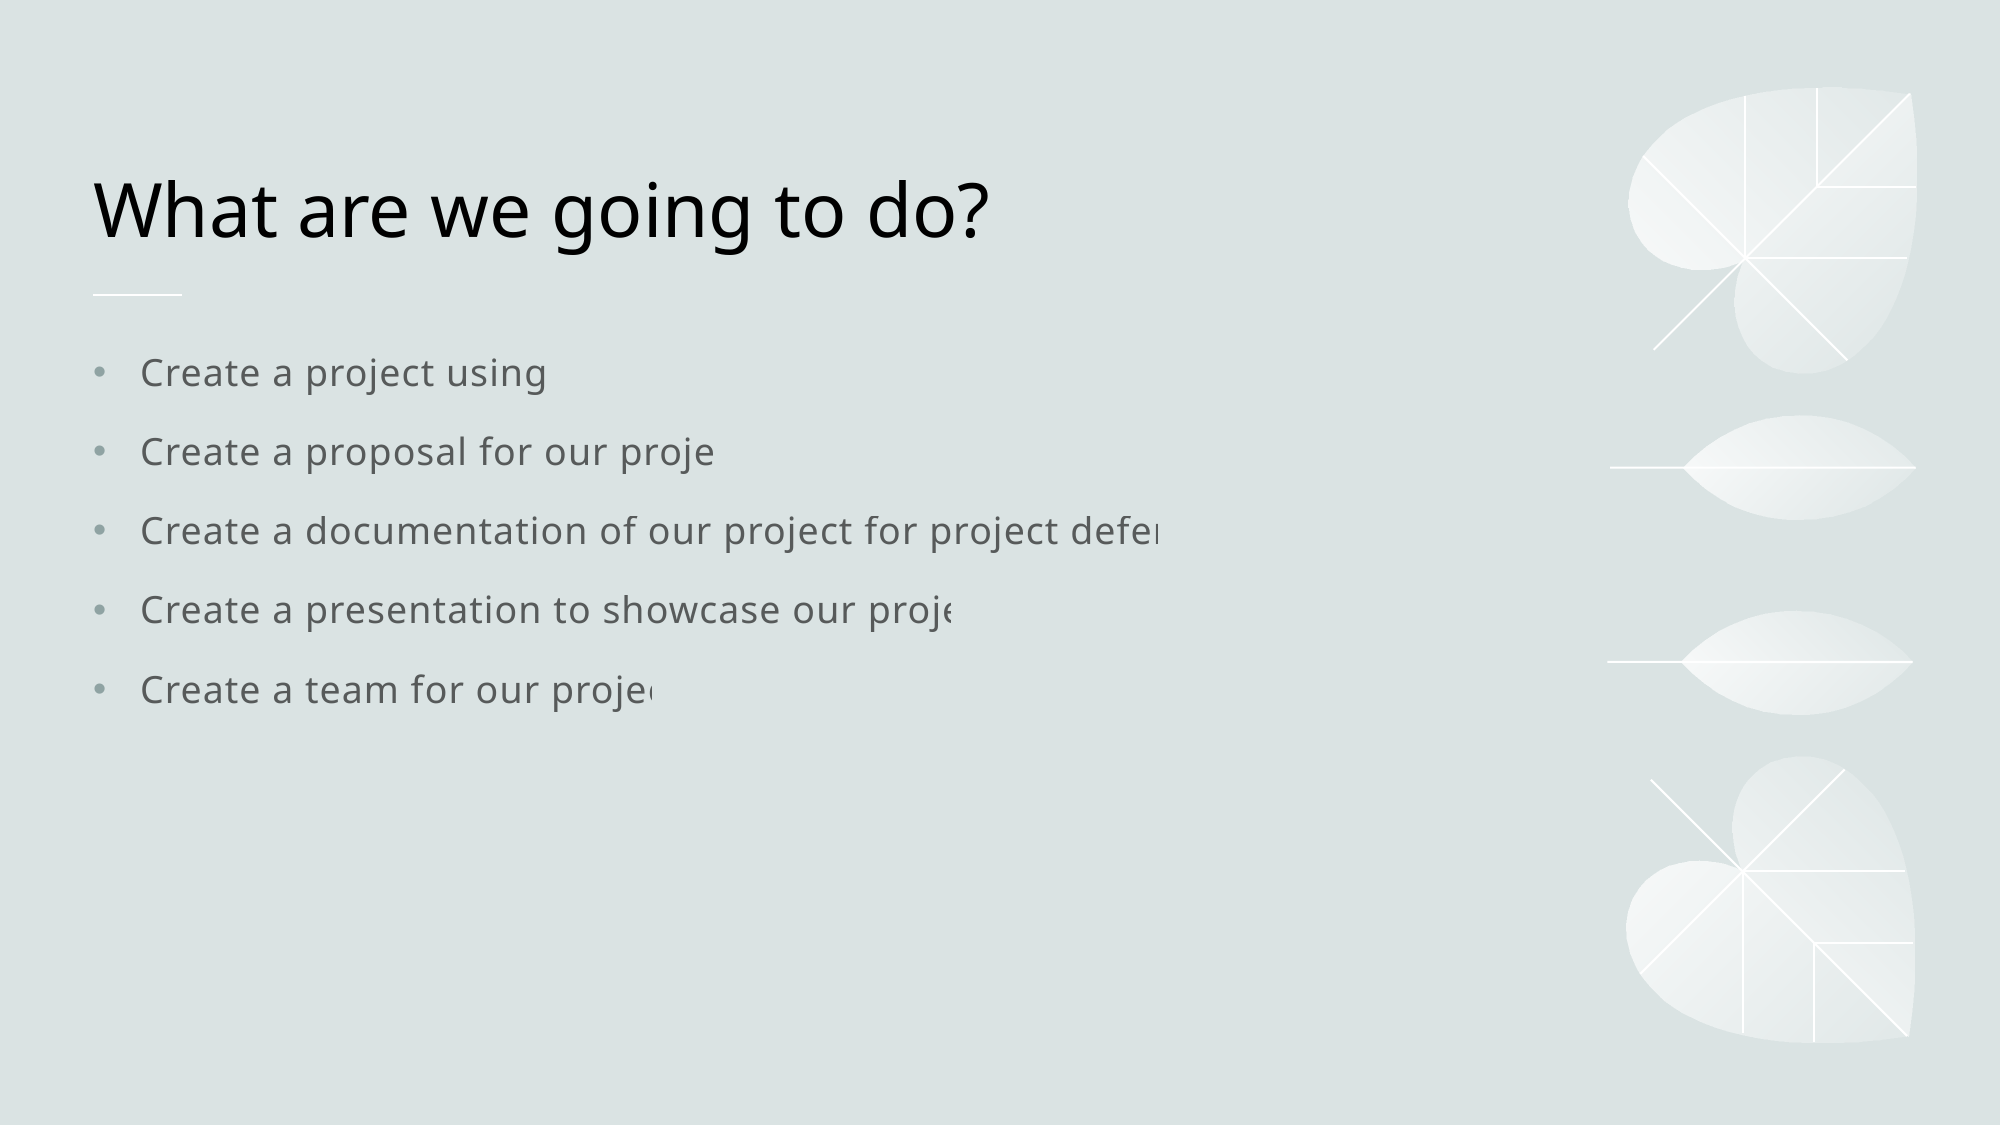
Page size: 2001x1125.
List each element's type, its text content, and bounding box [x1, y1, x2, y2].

title What are we going to do? [93, 65, 1512, 260]
list Create a project using C Create a proposal for our project Create a documentation of our project for project defense Create a presentation to showcase our project Create a team for our project [93, 327, 1513, 1022]
